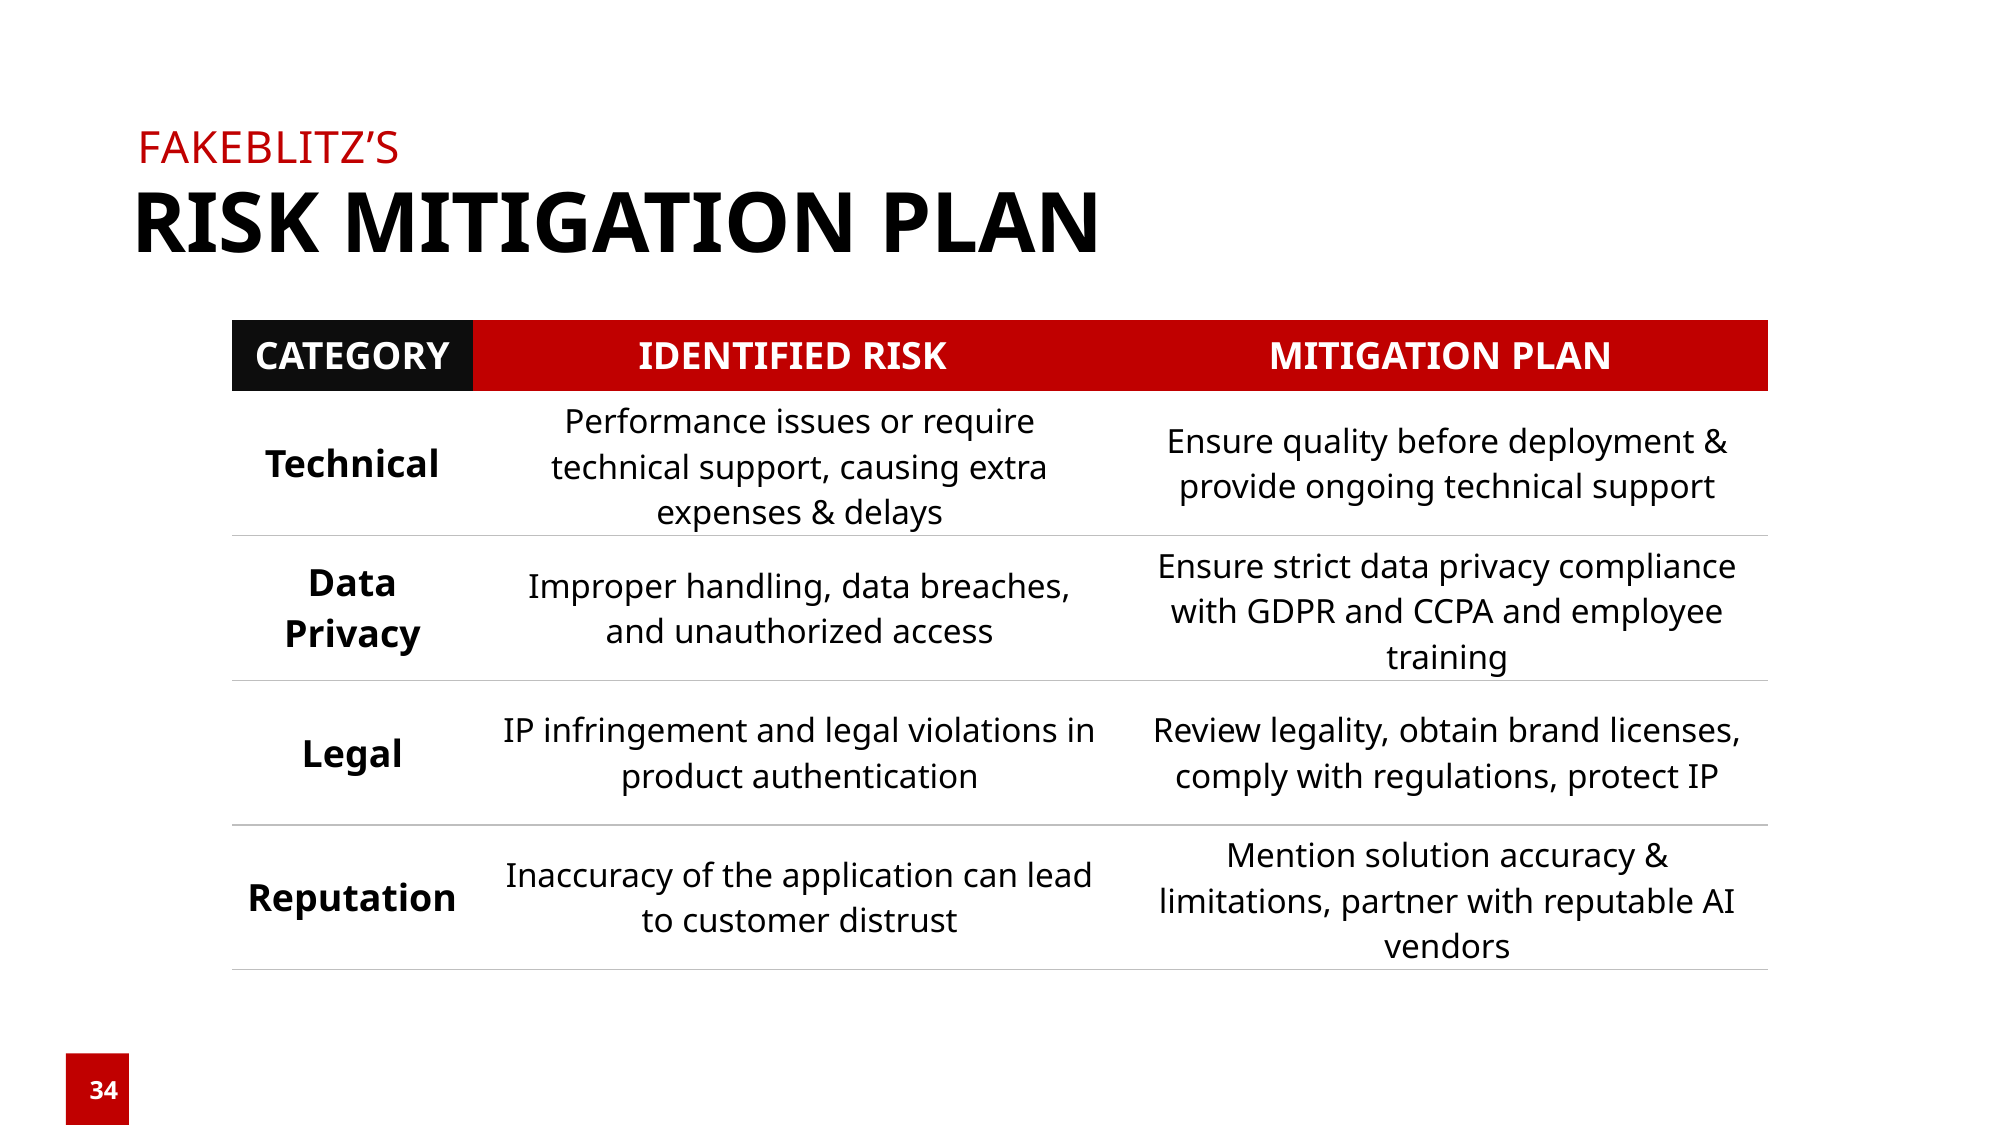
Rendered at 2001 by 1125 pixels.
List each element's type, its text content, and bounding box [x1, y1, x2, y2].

table_cell Ensure quality before deployment & provide ongoing technical support [1113, 391, 1768, 535]
text_box RISK MITIGATION PLAN [130, 167, 1275, 269]
table_cell Reputation [232, 826, 473, 969]
table_cell Technical [232, 391, 473, 535]
table_cell Inaccuracy of the application can lead to customer distrust [473, 826, 1113, 969]
slide_number 37 [65, 1053, 129, 1125]
table_cell IP infringement and legal violations in product authentication [473, 681, 1113, 824]
table_cell Ensure strict data privacy compliance with GDPR and CCPA and employee training [1113, 536, 1768, 680]
table_cell Data Privacy [232, 536, 473, 680]
table_cell Improper handling, data breaches, and unauthorized access [473, 536, 1113, 680]
table_header IDENTIFIED RISK [473, 320, 1113, 391]
table_header MITIGATION PLAN [1113, 320, 1768, 391]
table_cell Performance issues or require technical support, causing extra expenses & delays [473, 391, 1113, 535]
table_cell Mention solution accuracy & limitations, partner with reputable AI vendors [1113, 826, 1768, 969]
text_box FAKEBLITZ’S [136, 117, 692, 172]
table_header CATEGORY [232, 320, 473, 391]
table_cell Legal [232, 681, 473, 824]
table_cell Review legality, obtain brand licenses, comply with regulations, protect IP [1113, 681, 1768, 824]
